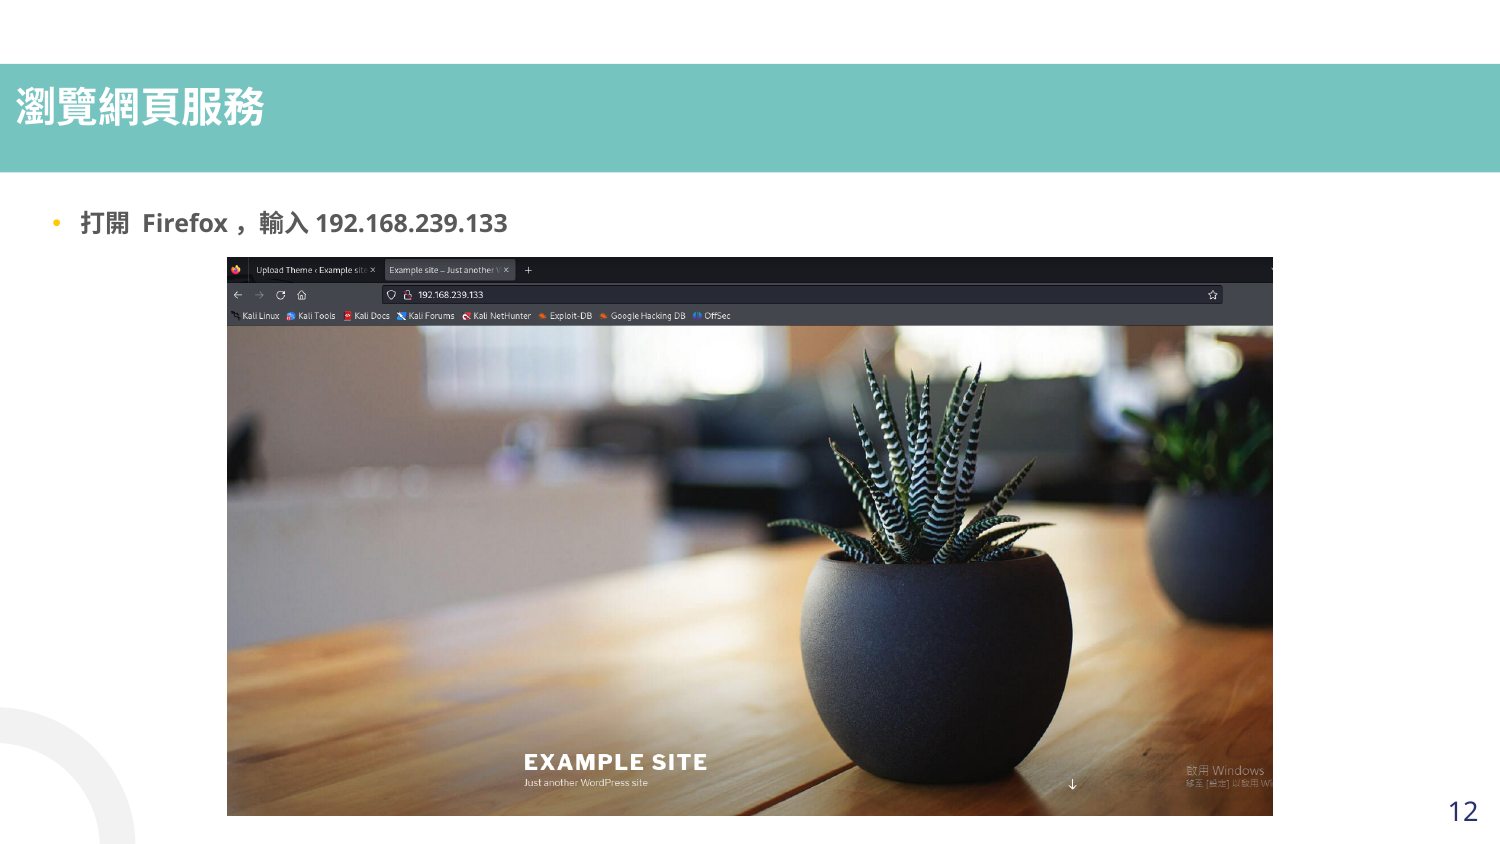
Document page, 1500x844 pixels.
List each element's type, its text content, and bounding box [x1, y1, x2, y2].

text_box 打開 Firefox，輸入192.168.239.133 [37, 195, 1216, 258]
picture [227, 257, 1273, 816]
slide_number 12 [1403, 779, 1494, 844]
title 瀏覽網頁服務 [0, 66, 1270, 161]
